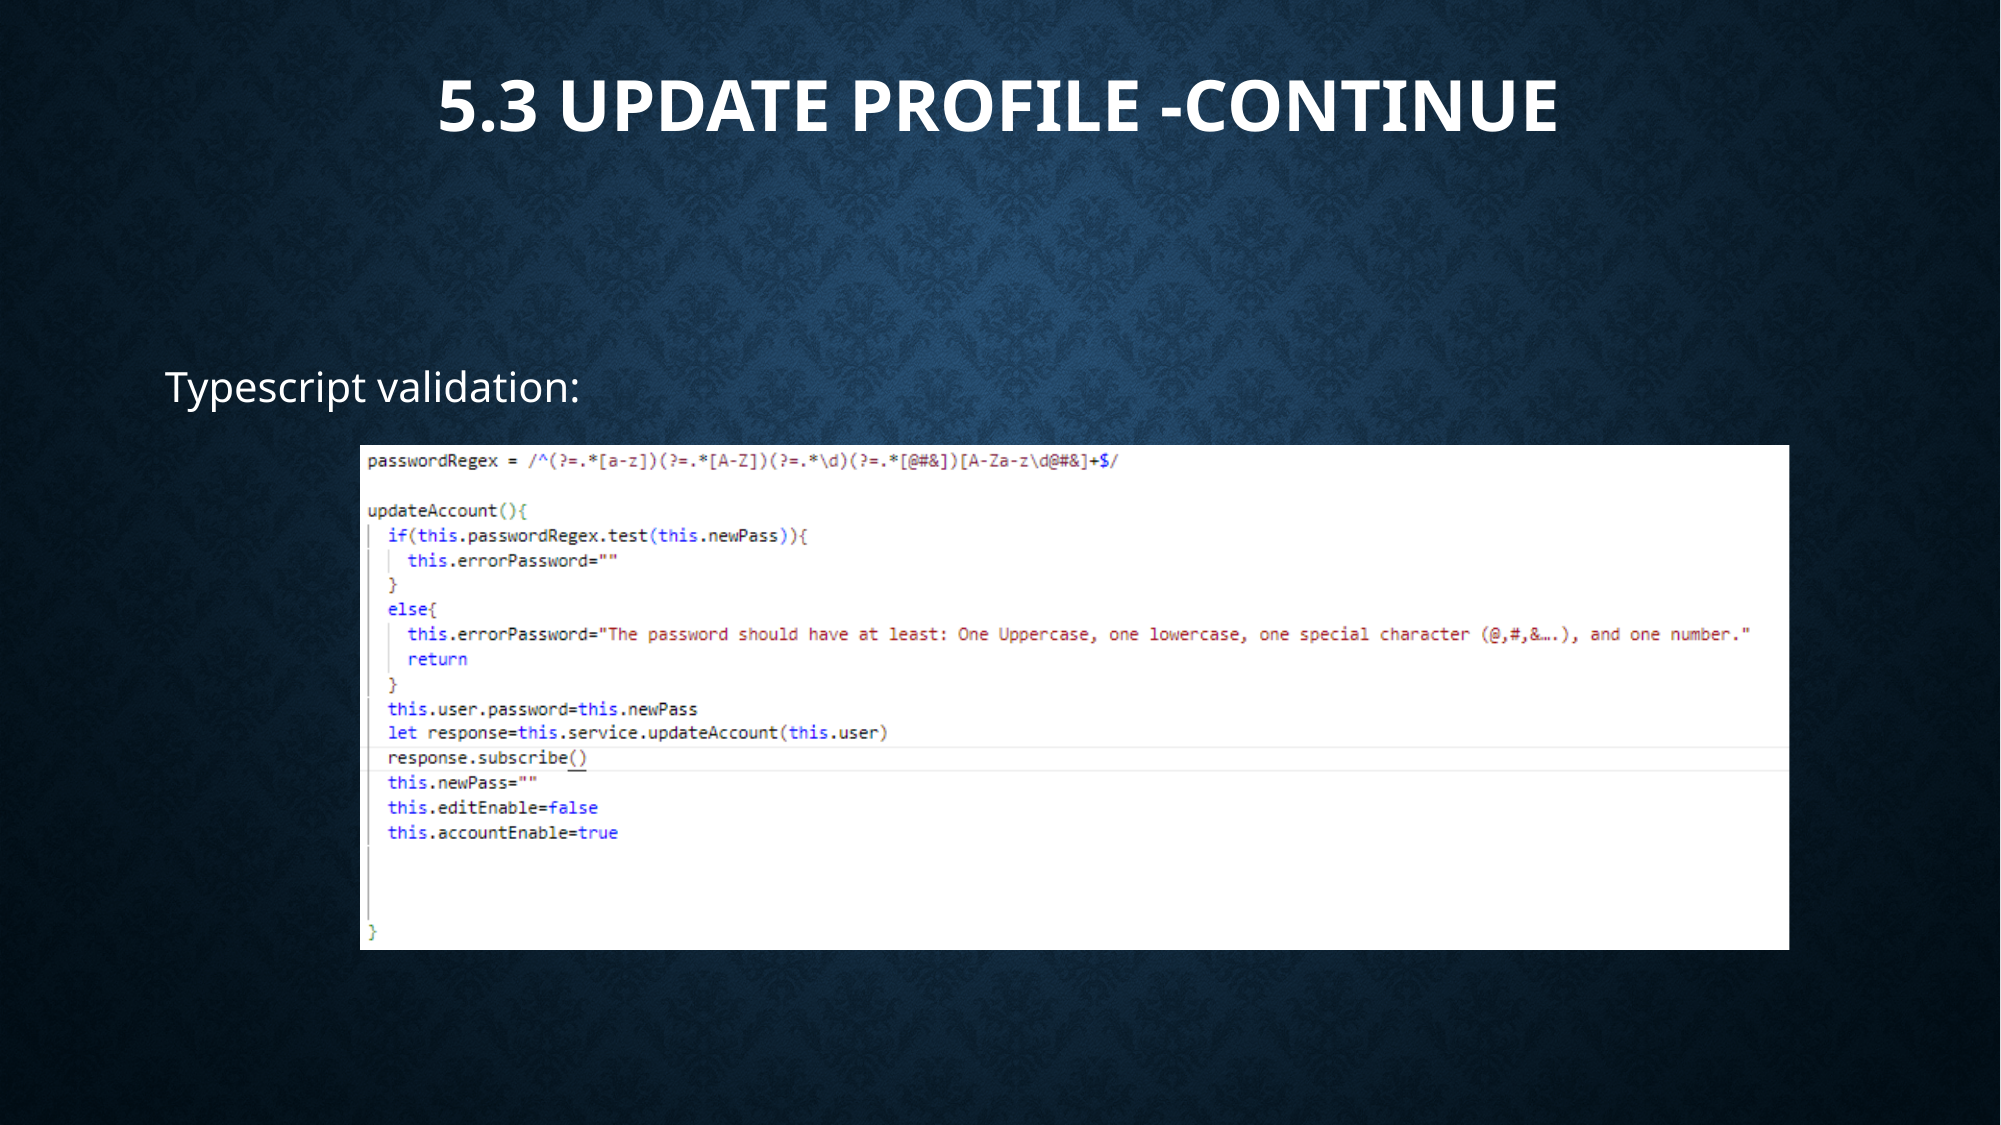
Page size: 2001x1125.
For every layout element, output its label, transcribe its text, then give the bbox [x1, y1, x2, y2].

list Typescript validation: [149, 343, 1849, 950]
title 5.3 Update profile -continue [149, 0, 1849, 218]
picture [359, 444, 1790, 951]
